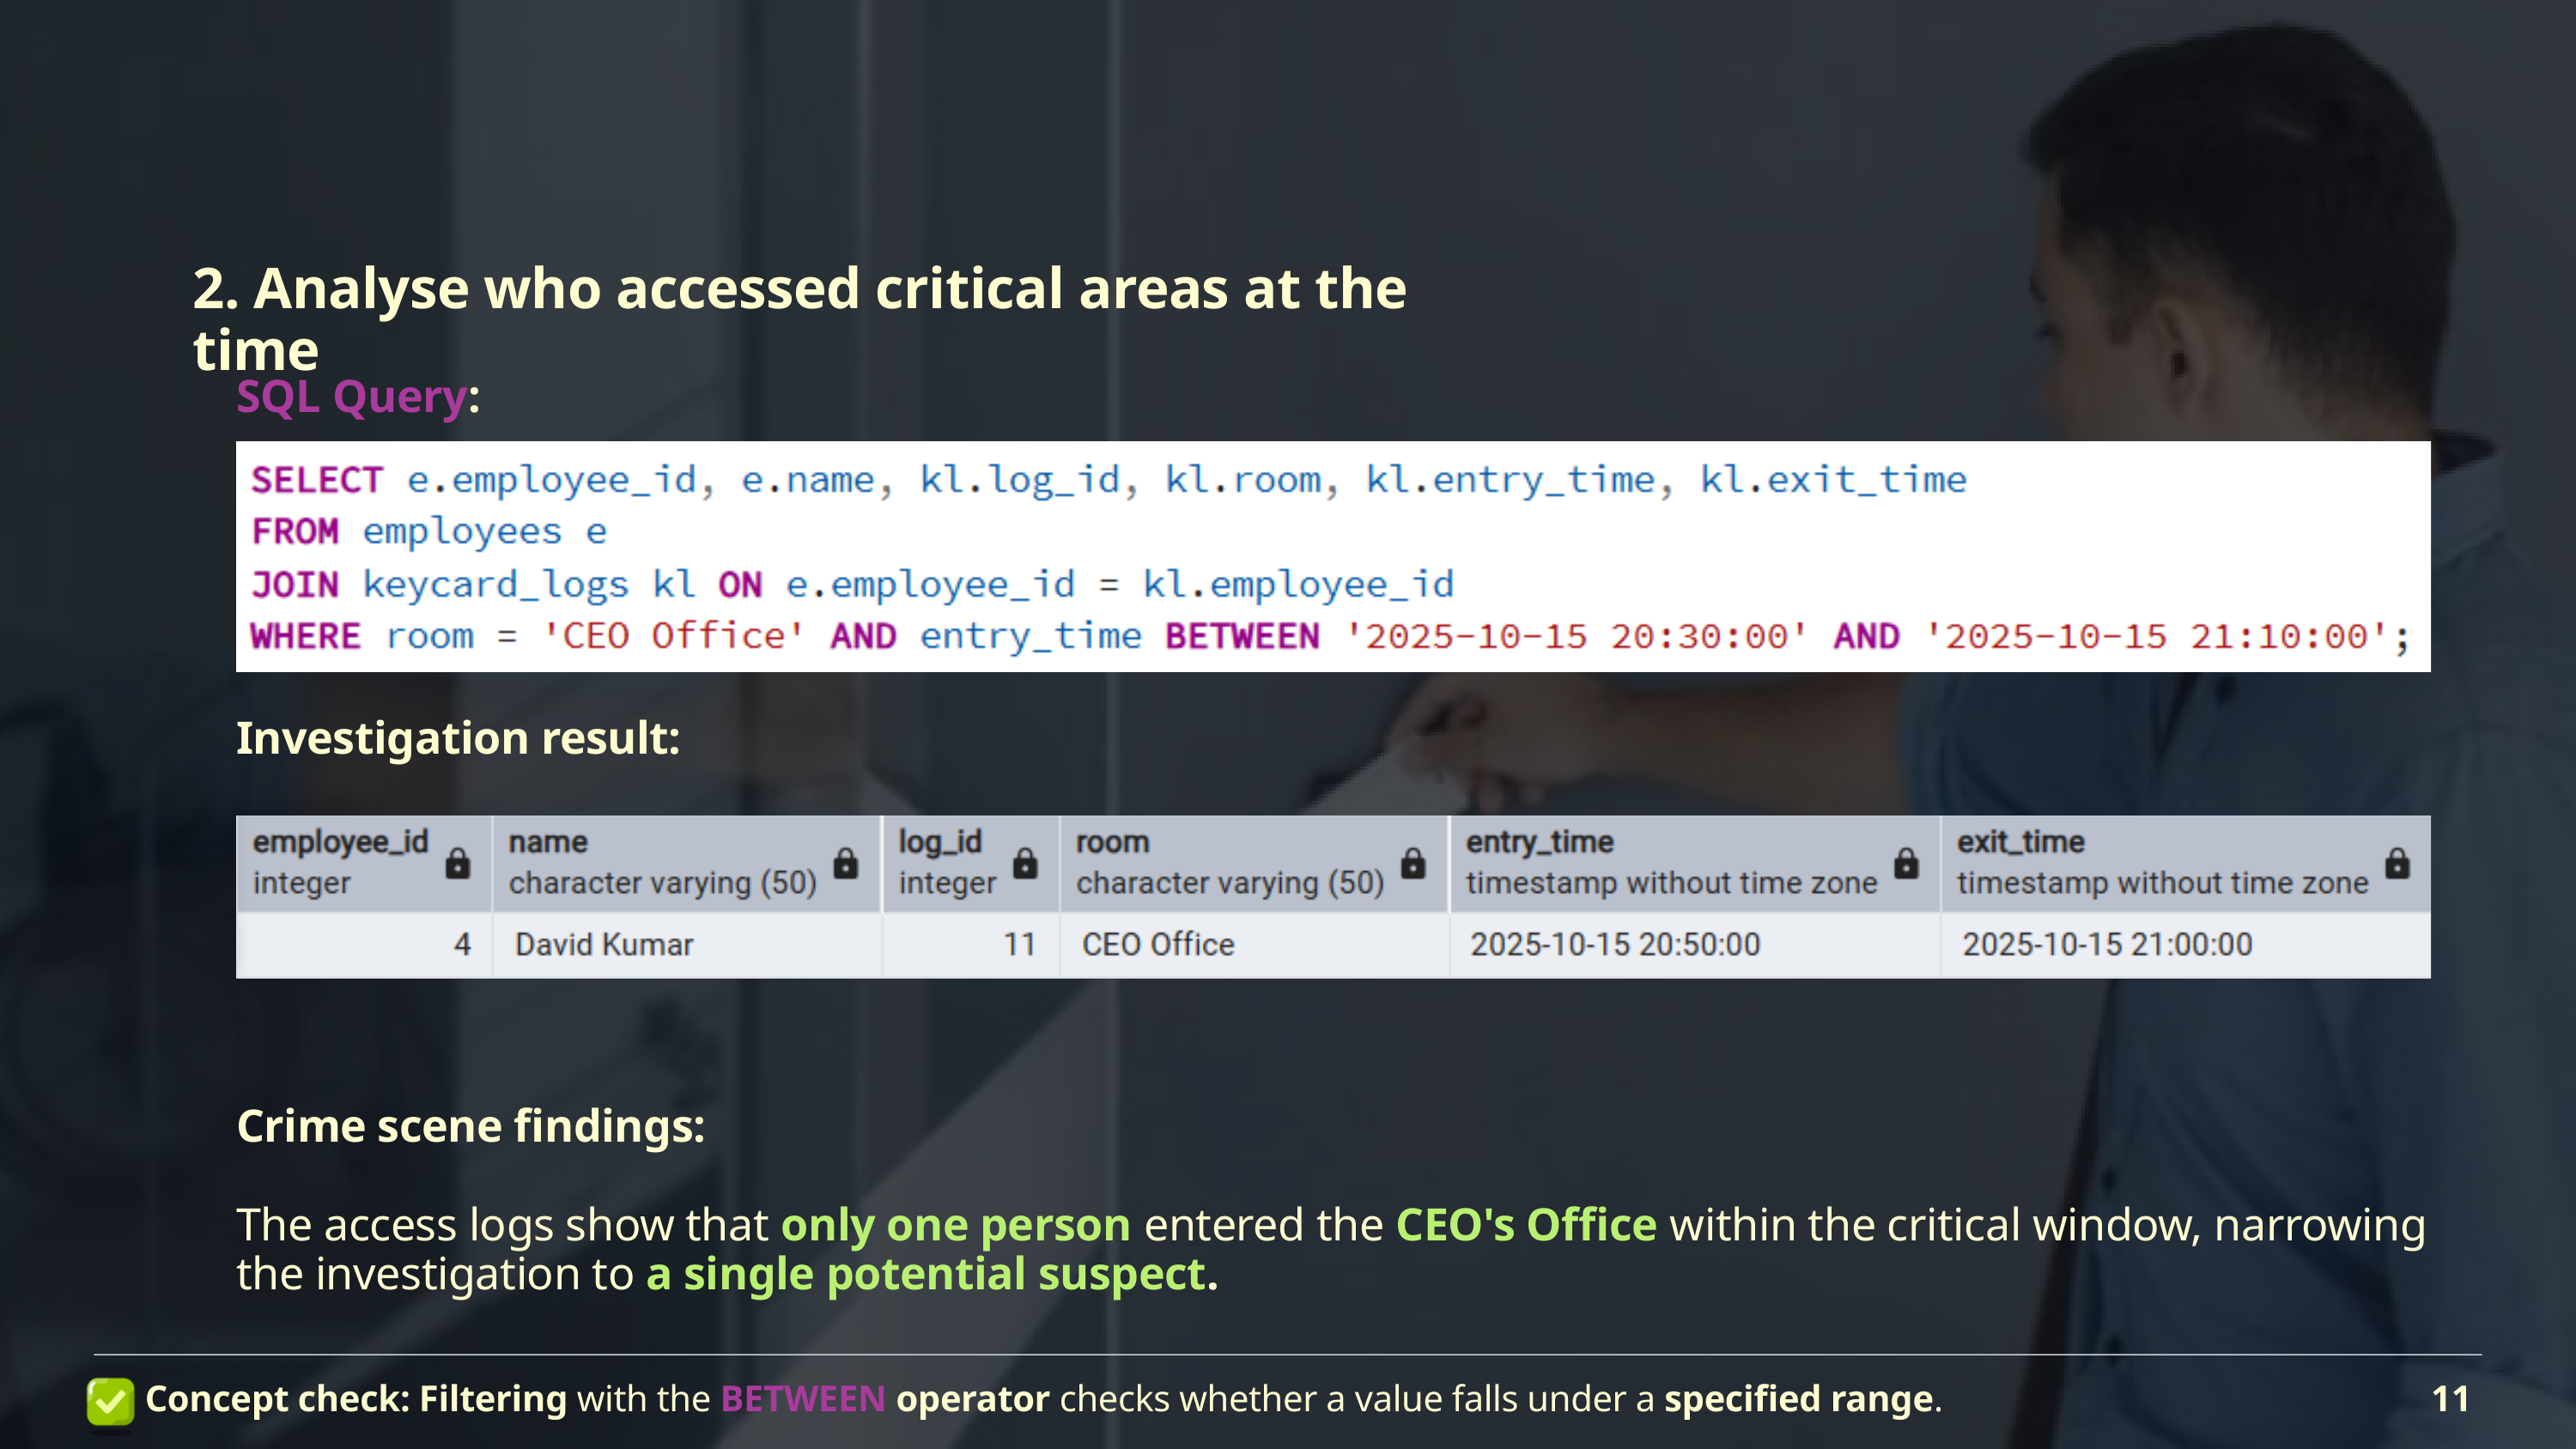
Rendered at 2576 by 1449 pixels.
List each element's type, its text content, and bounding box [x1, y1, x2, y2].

text_box Crime scene findings: The access logs show that only one person entered the CEO's Office within the critical window, narrowing the investigation to a single potential suspect. [236, 1101, 2432, 1299]
text_box [236, 441, 2432, 672]
text_box 11 [2430, 1368, 2472, 1419]
text_box SQL Query: [236, 382, 1429, 421]
text_box [76, 1367, 145, 1436]
text_box Investigation result: [236, 713, 1429, 763]
text_box 2. Analyse who accessed critical areas at the time [144, 258, 1521, 382]
text_box [236, 815, 2432, 979]
text_box Concept check: Filtering with the BETWEEN operator checks whether a value falls under a specified range. [144, 1368, 2188, 1419]
text_box [0, 0, 2576, 1449]
